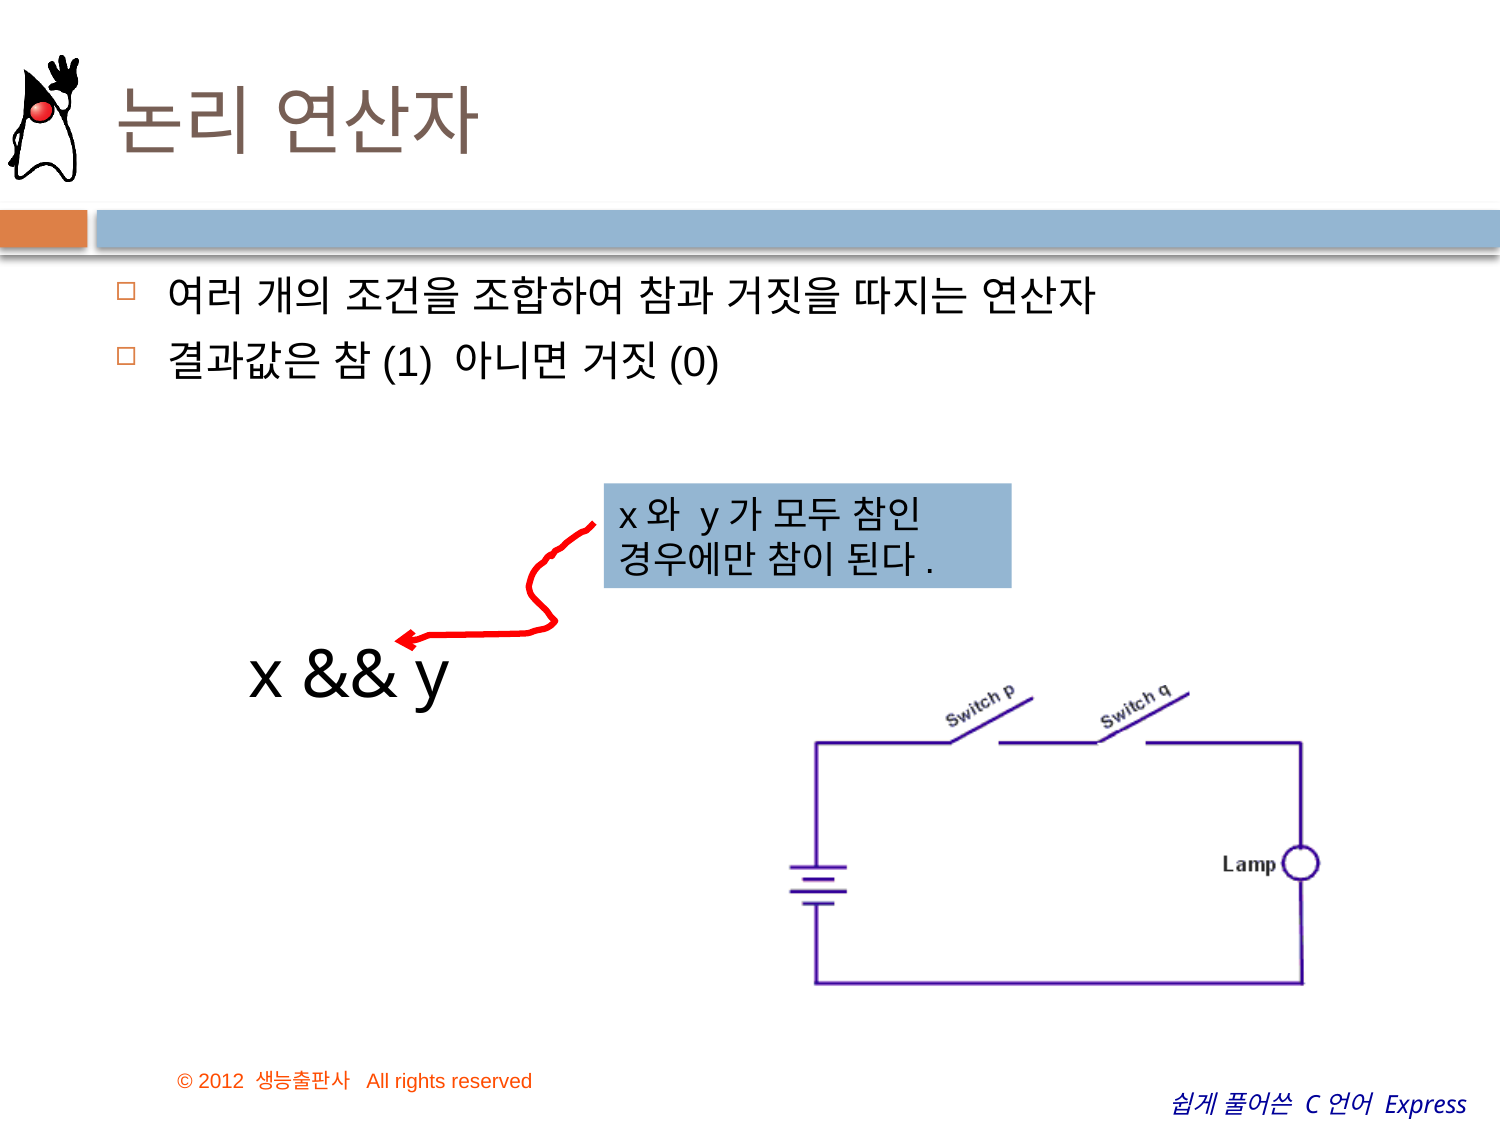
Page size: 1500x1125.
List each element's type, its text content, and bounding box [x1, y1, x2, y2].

list 여러 개의 조건을 조합하여 참과 거짓을 따지는 연산자 결과값은 참(1) 아니면 거짓(0) [100, 404, 1438, 1000]
picture [782, 685, 1329, 997]
list 여러 개의 조건을 조합하여 참과 거짓을 따지는 연산자 결과값은 참(1) 아니면 거짓(0) [100, 367, 1438, 403]
text_box [394, 522, 595, 649]
text_box x && y [233, 623, 465, 719]
list 여러 개의 조건을 조합하여 참과 거짓을 따지는 연산자 결과값은 참(1) 아니면 거짓(0) [100, 262, 1438, 366]
picture [8, 55, 79, 182]
title 논리 연산자 [100, 37, 1438, 200]
text_box x와 y가 모두 참인 경우에만 참이 된다. [603, 483, 1012, 589]
